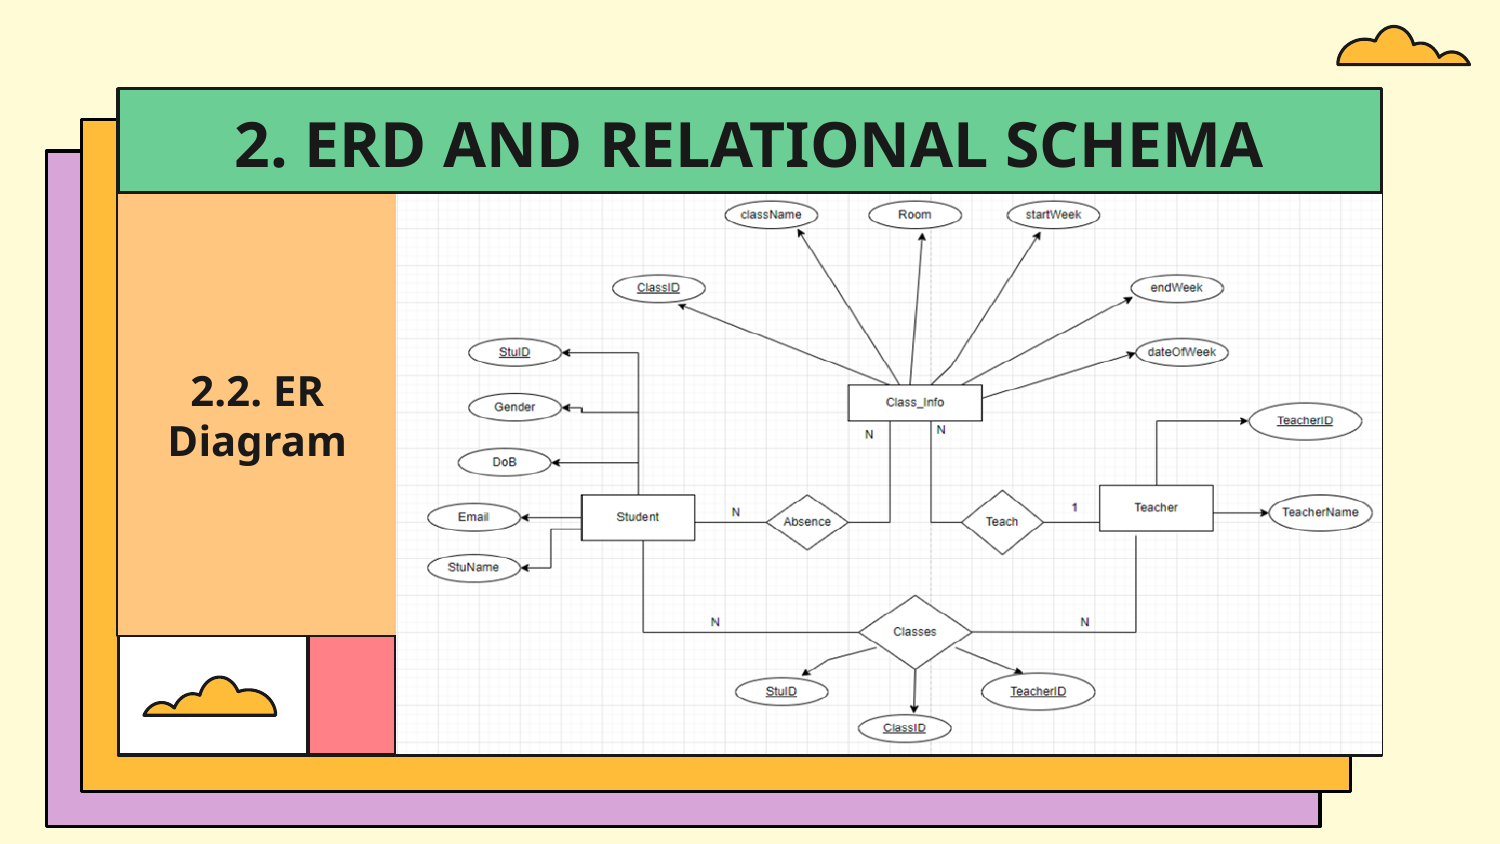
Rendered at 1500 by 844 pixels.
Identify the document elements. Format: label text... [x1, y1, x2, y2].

picture [117, 194, 1383, 754]
title 2. ERD AND RELATIONAL SCHEMA [118, 90, 1382, 193]
